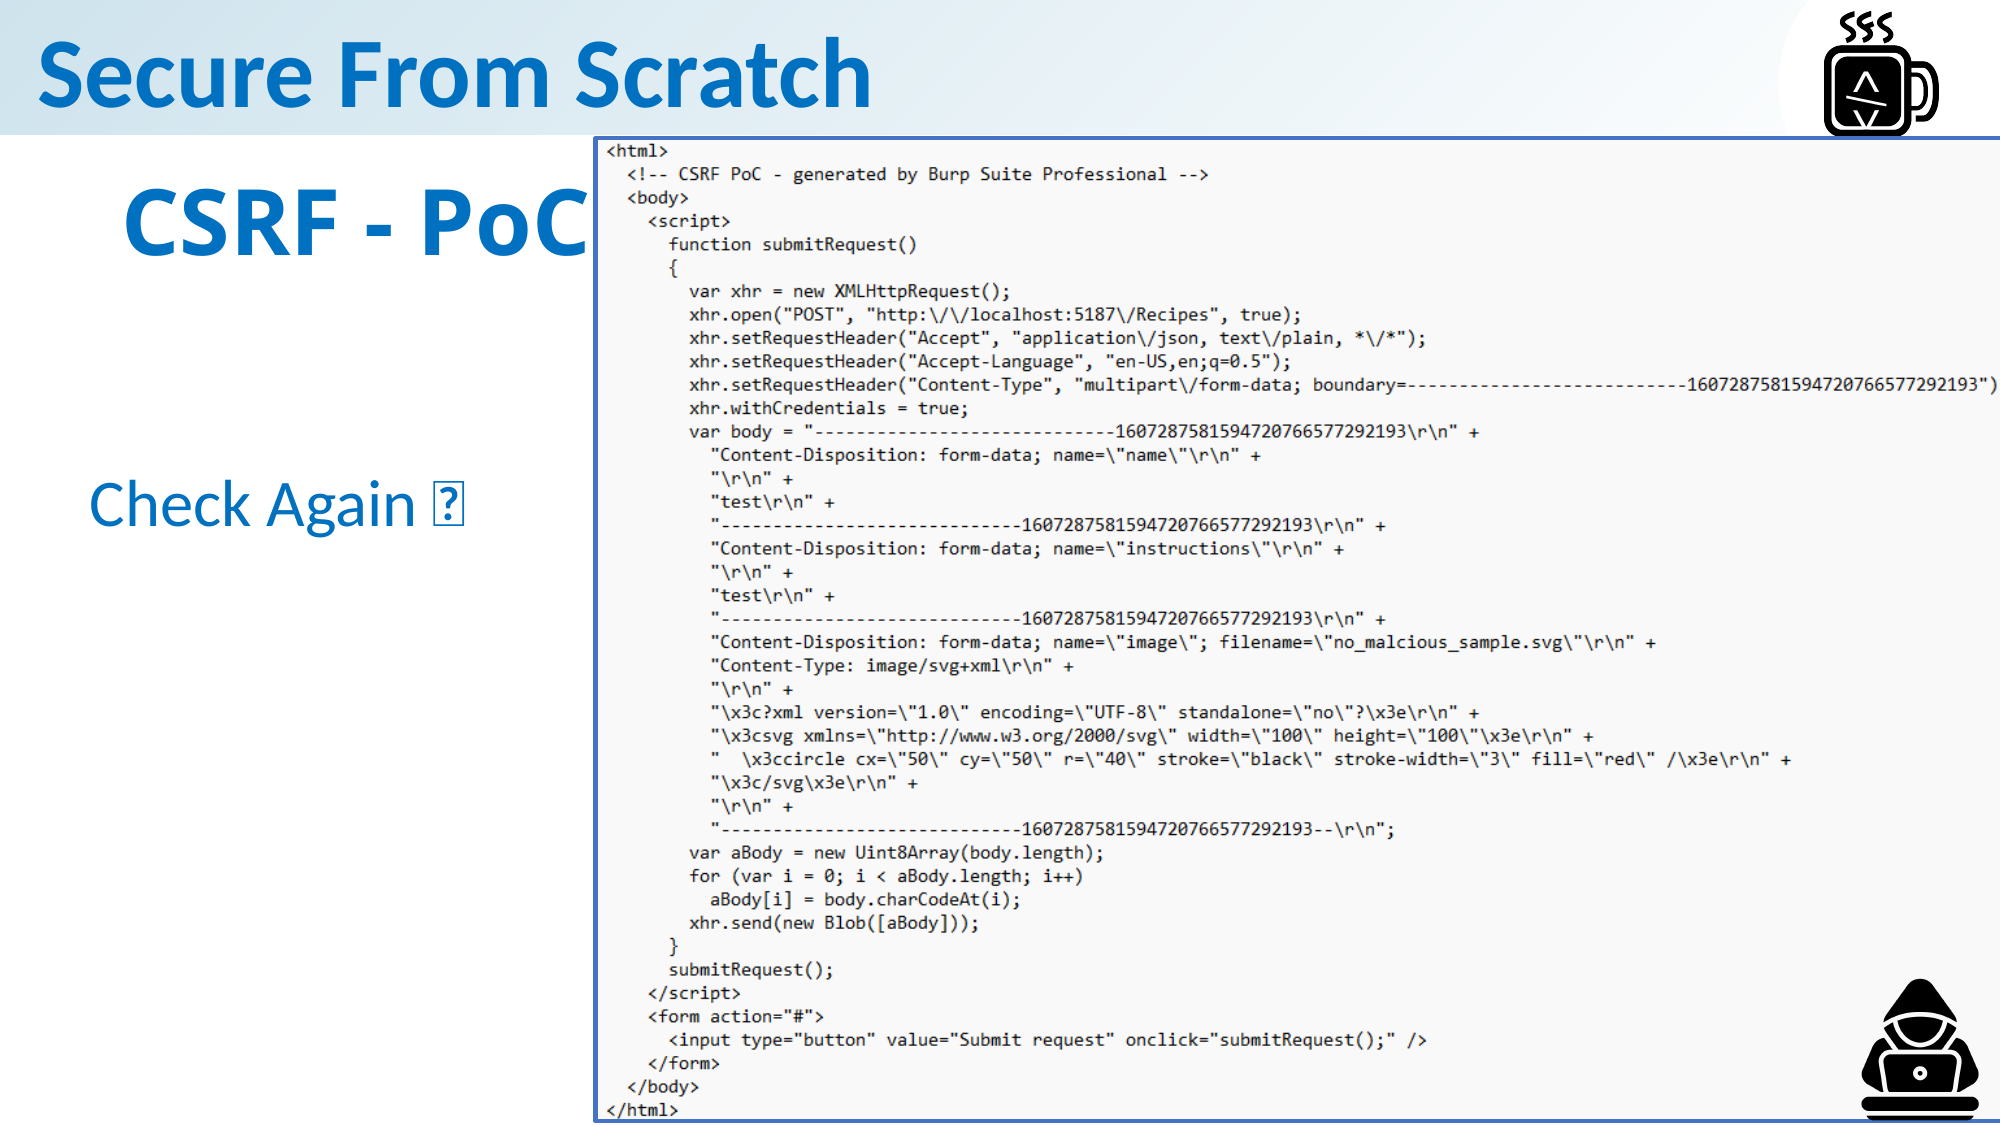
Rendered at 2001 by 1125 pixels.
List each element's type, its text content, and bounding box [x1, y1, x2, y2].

picture [597, 140, 2000, 1125]
text_box Check Again  [74, 451, 560, 547]
title CSRF - PoC [106, 156, 592, 296]
picture [1824, 11, 1939, 136]
